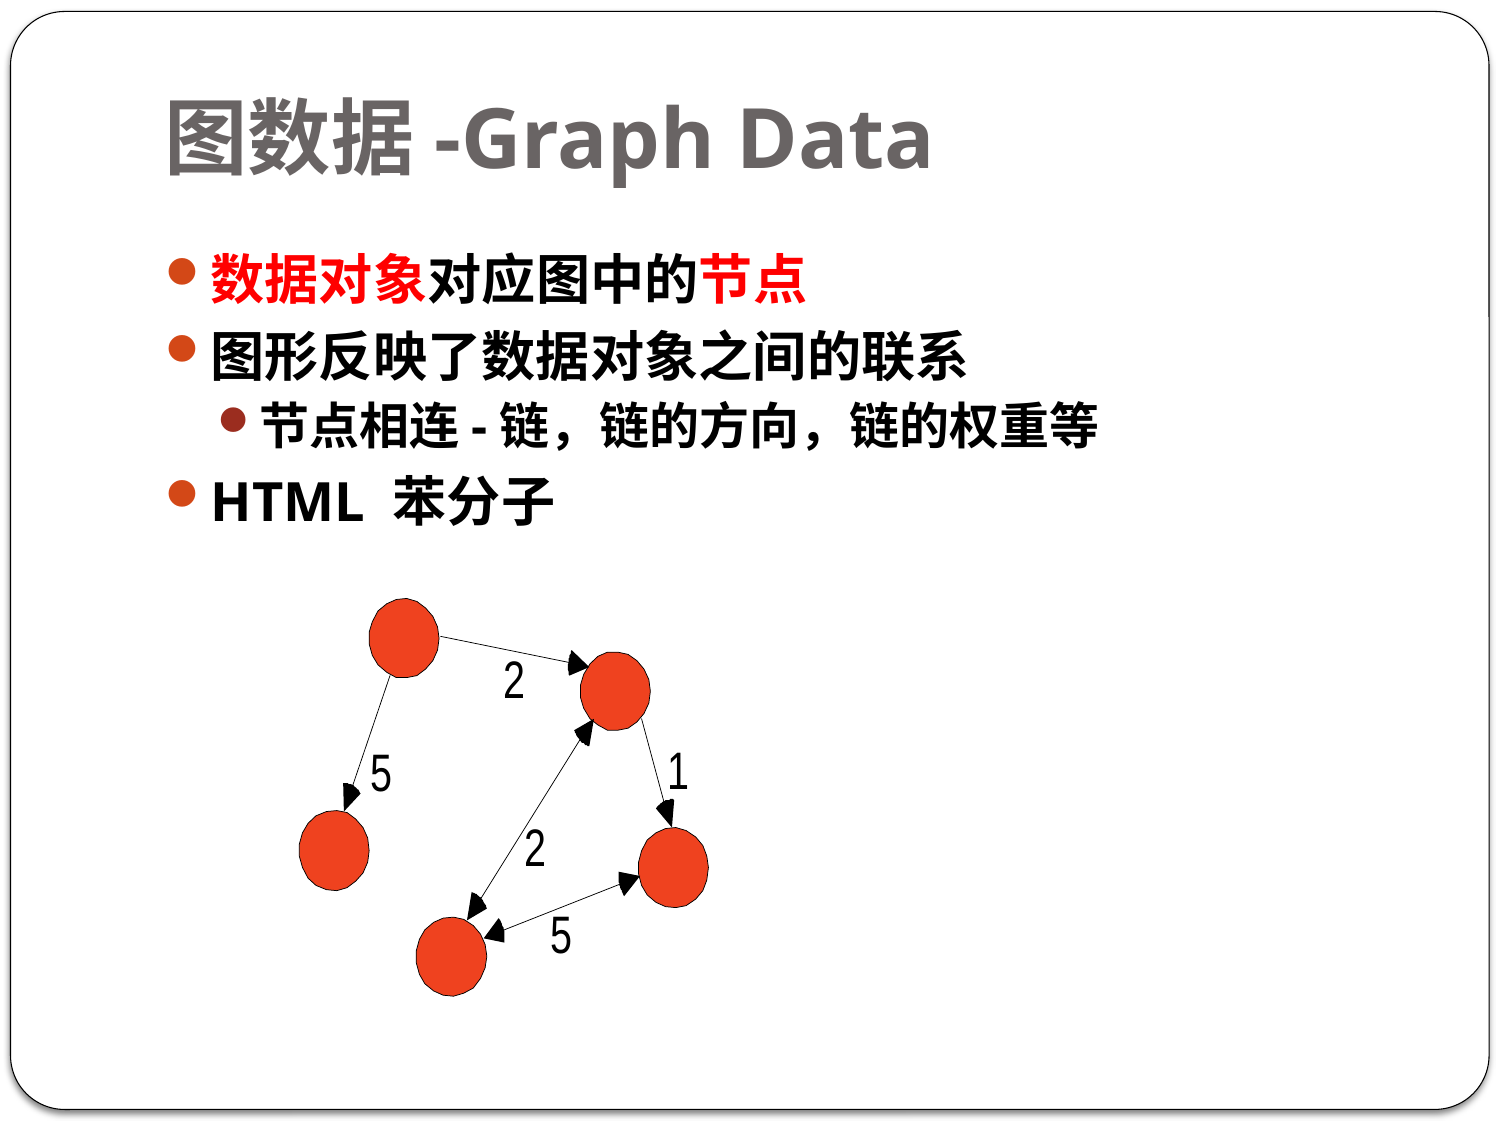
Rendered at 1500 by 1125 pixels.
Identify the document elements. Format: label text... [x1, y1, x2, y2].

title 图数据-Graph Data [150, 45, 1425, 233]
list 数据对象对应图中的节点 图形反映了数据对象之间的联系 节点相连-链，链的方向，链的权重等 HTML 苯分子 [150, 237, 1425, 559]
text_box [291, 558, 730, 1007]
